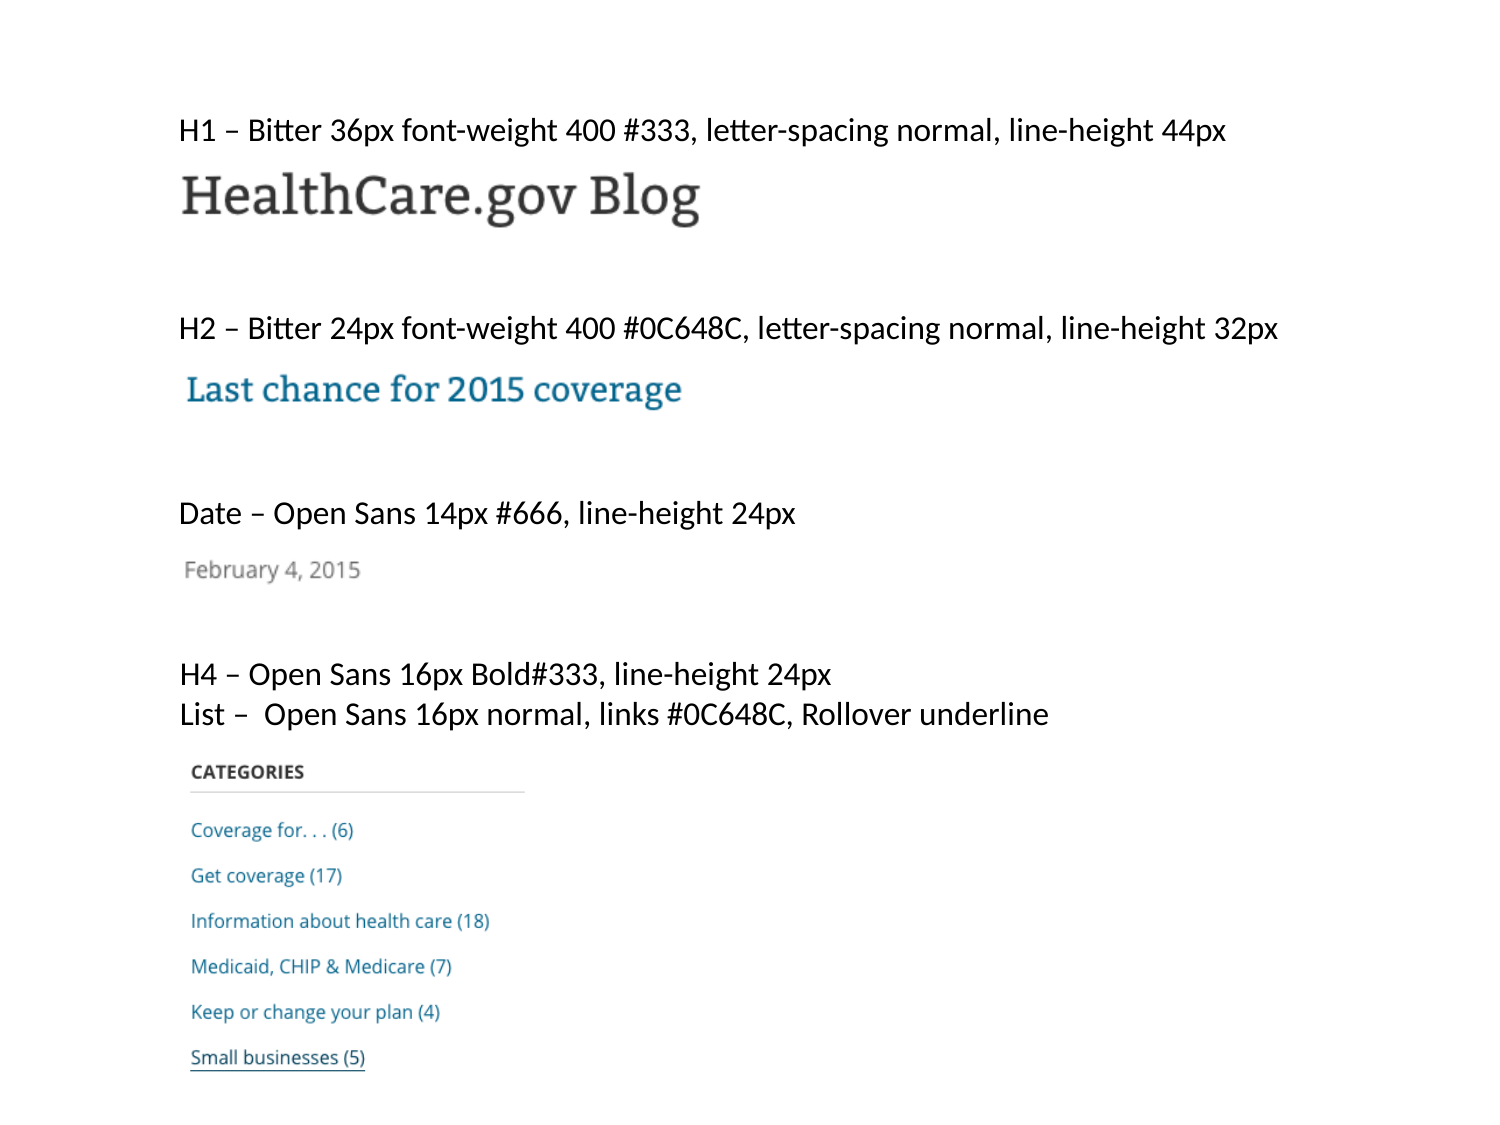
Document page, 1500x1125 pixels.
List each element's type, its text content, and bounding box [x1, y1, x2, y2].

picture [132, 135, 795, 262]
picture [166, 745, 575, 1098]
text_box H4 – Open Sans 16px Bold#333, line-height 24px List – Open Sans 16px normal, links #0C648C, Rollover underline [172, 644, 1387, 740]
text_box H2 – Bitter 24px font-weight 400 #0C648C, letter-spacing normal, line-height 32px [171, 299, 1386, 355]
picture [152, 539, 420, 598]
text_box H1 – Bitter 36px font-weight 400 #333, letter-spacing normal, line-height 44px [171, 100, 1387, 156]
text_box Date – Open Sans 14px #666, line-height 24px [171, 484, 1387, 539]
picture [152, 367, 769, 420]
